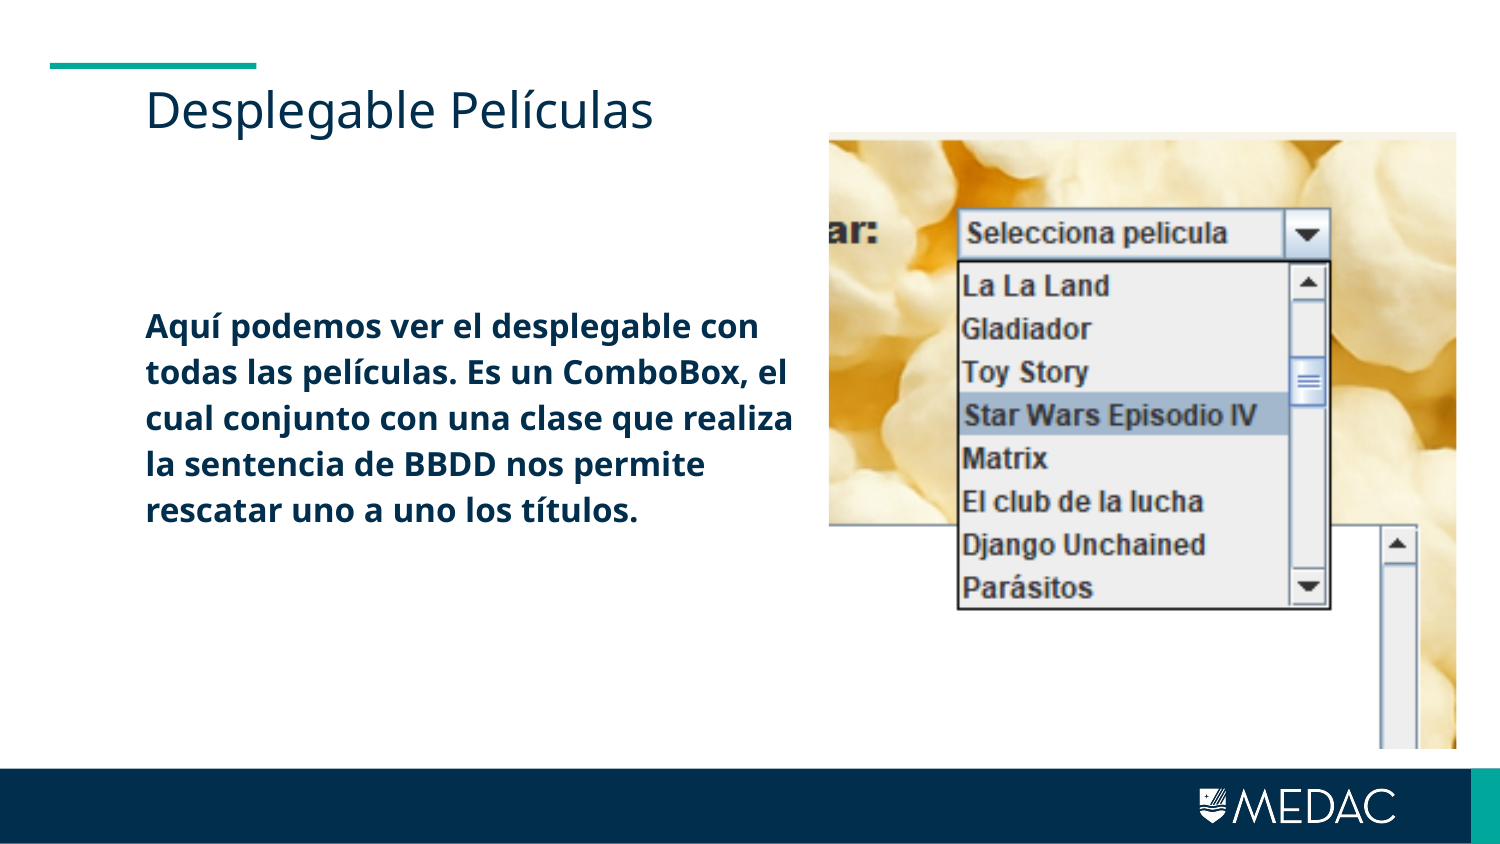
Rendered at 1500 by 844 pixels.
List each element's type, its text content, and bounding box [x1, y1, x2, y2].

picture [828, 132, 1457, 749]
title Desplegable Películas [130, 63, 1420, 159]
list Aquí podemos ver el desplegable con todas las películas. Es un ComboBox, el cual conjunto con una clase que realiza la sentencia de BBDD nos permite rescatar uno a uno los títulos. [130, 284, 820, 688]
picture [1184, 782, 1411, 830]
